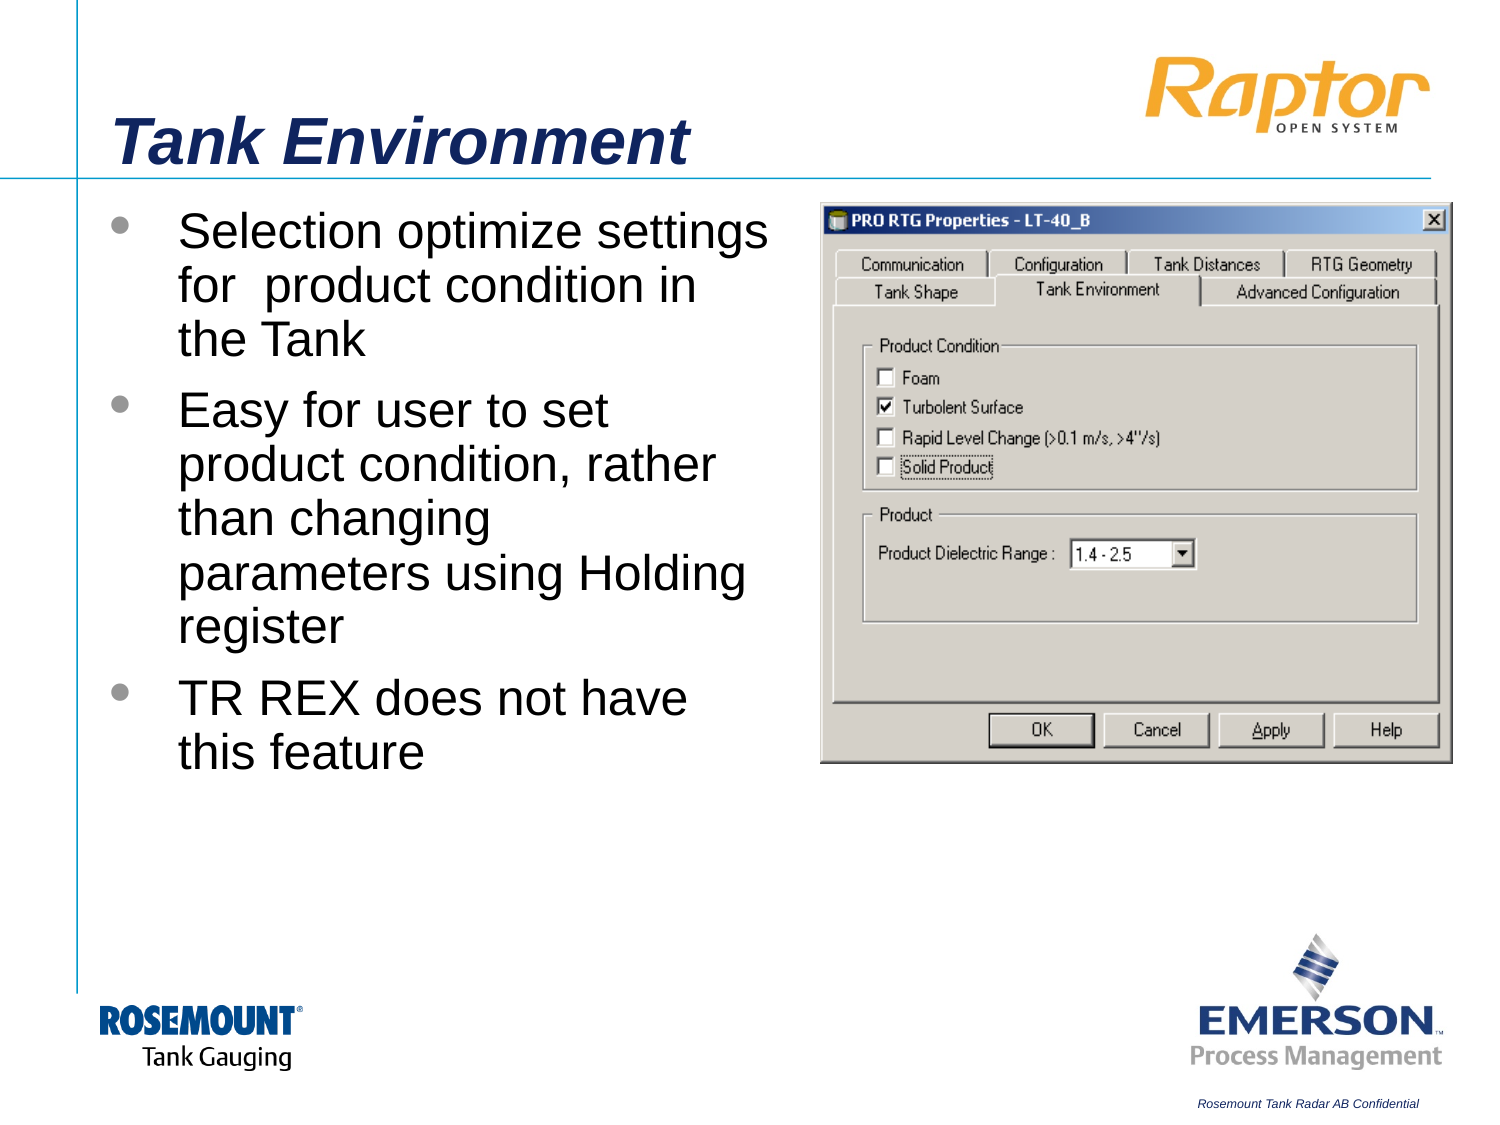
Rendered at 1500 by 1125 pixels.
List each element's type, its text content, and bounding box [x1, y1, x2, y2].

list Selection optimize settings for product condition in the Tank Easy for user to set product condition, rather than changing parameters using Holding register TR REX does not have this feature [93, 197, 786, 944]
picture [820, 202, 1453, 764]
title Tank Environment [95, 66, 1342, 186]
picture [100, 1005, 303, 1071]
picture [1139, 54, 1436, 135]
picture [1173, 905, 1461, 1098]
